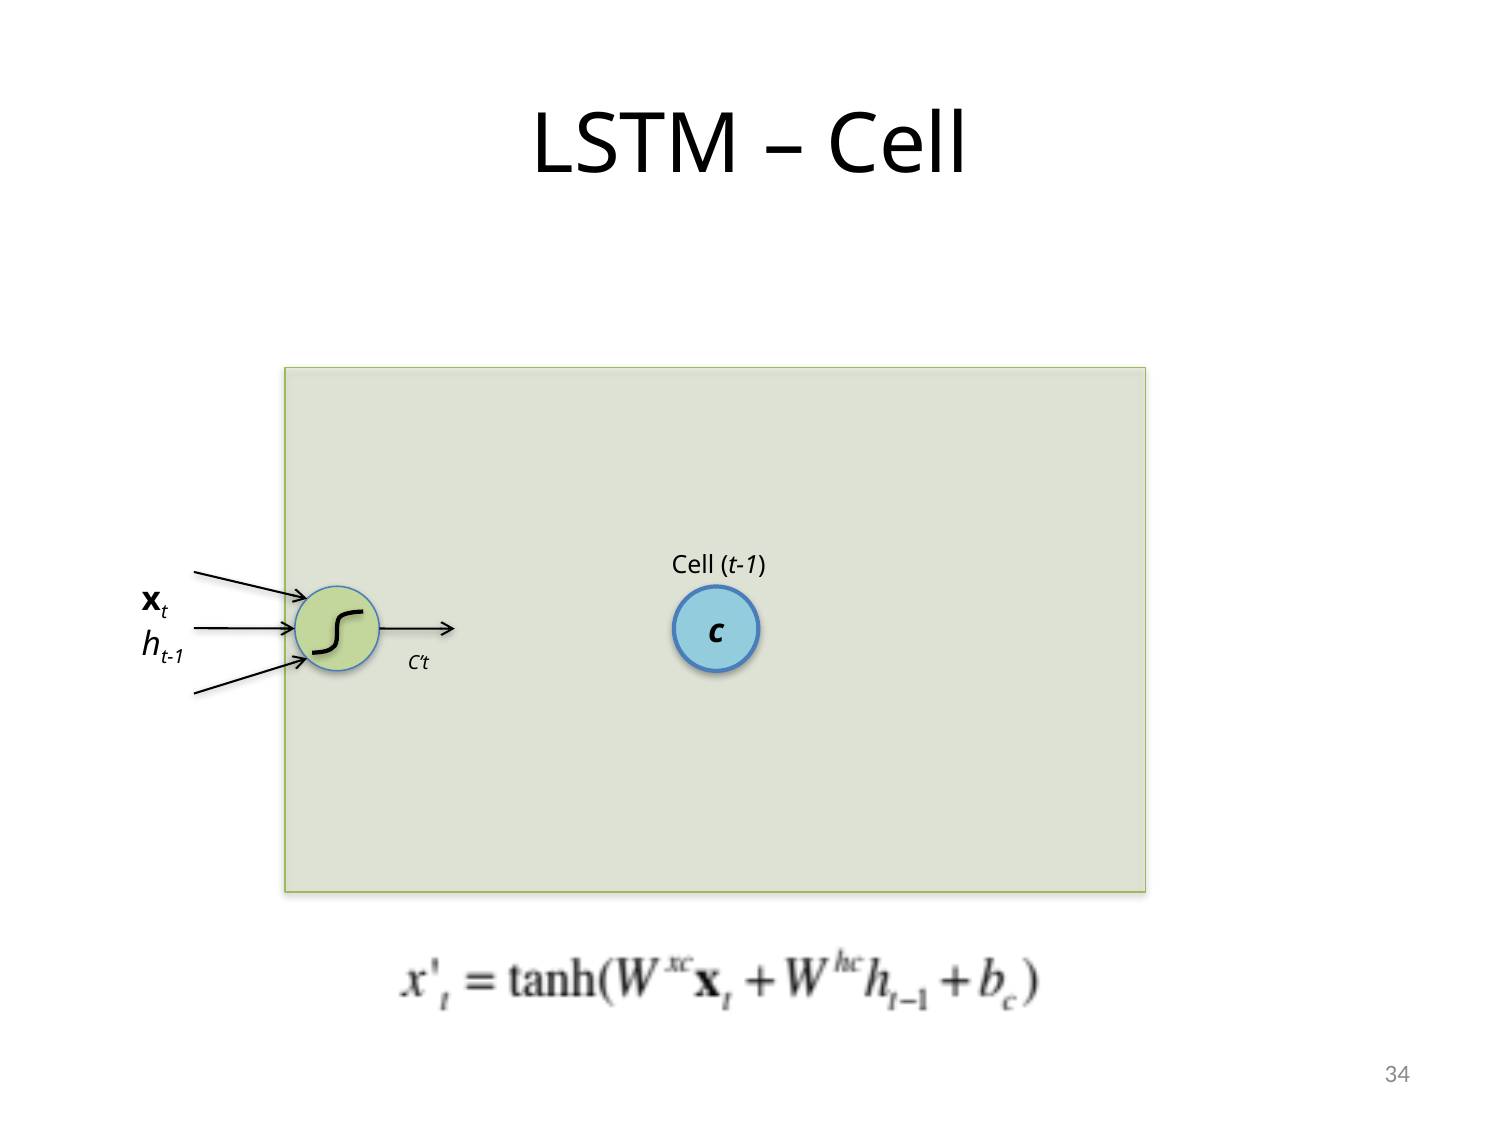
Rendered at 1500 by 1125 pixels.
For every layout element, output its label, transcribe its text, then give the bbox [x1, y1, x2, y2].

text_box C’t [393, 620, 444, 627]
text_box [294, 585, 380, 672]
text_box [193, 571, 308, 599]
title LSTM – Cell [75, 45, 1425, 233]
text_box [312, 609, 364, 655]
text_box [284, 367, 1146, 893]
text_box xt ht-1 [126, 569, 199, 721]
slide_number 34 [1074, 1042, 1425, 1103]
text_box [393, 938, 1044, 1016]
text_box C’t [393, 637, 444, 681]
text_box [193, 658, 308, 694]
text_box Cell (t-1) [656, 540, 781, 586]
text_box c [673, 586, 760, 672]
